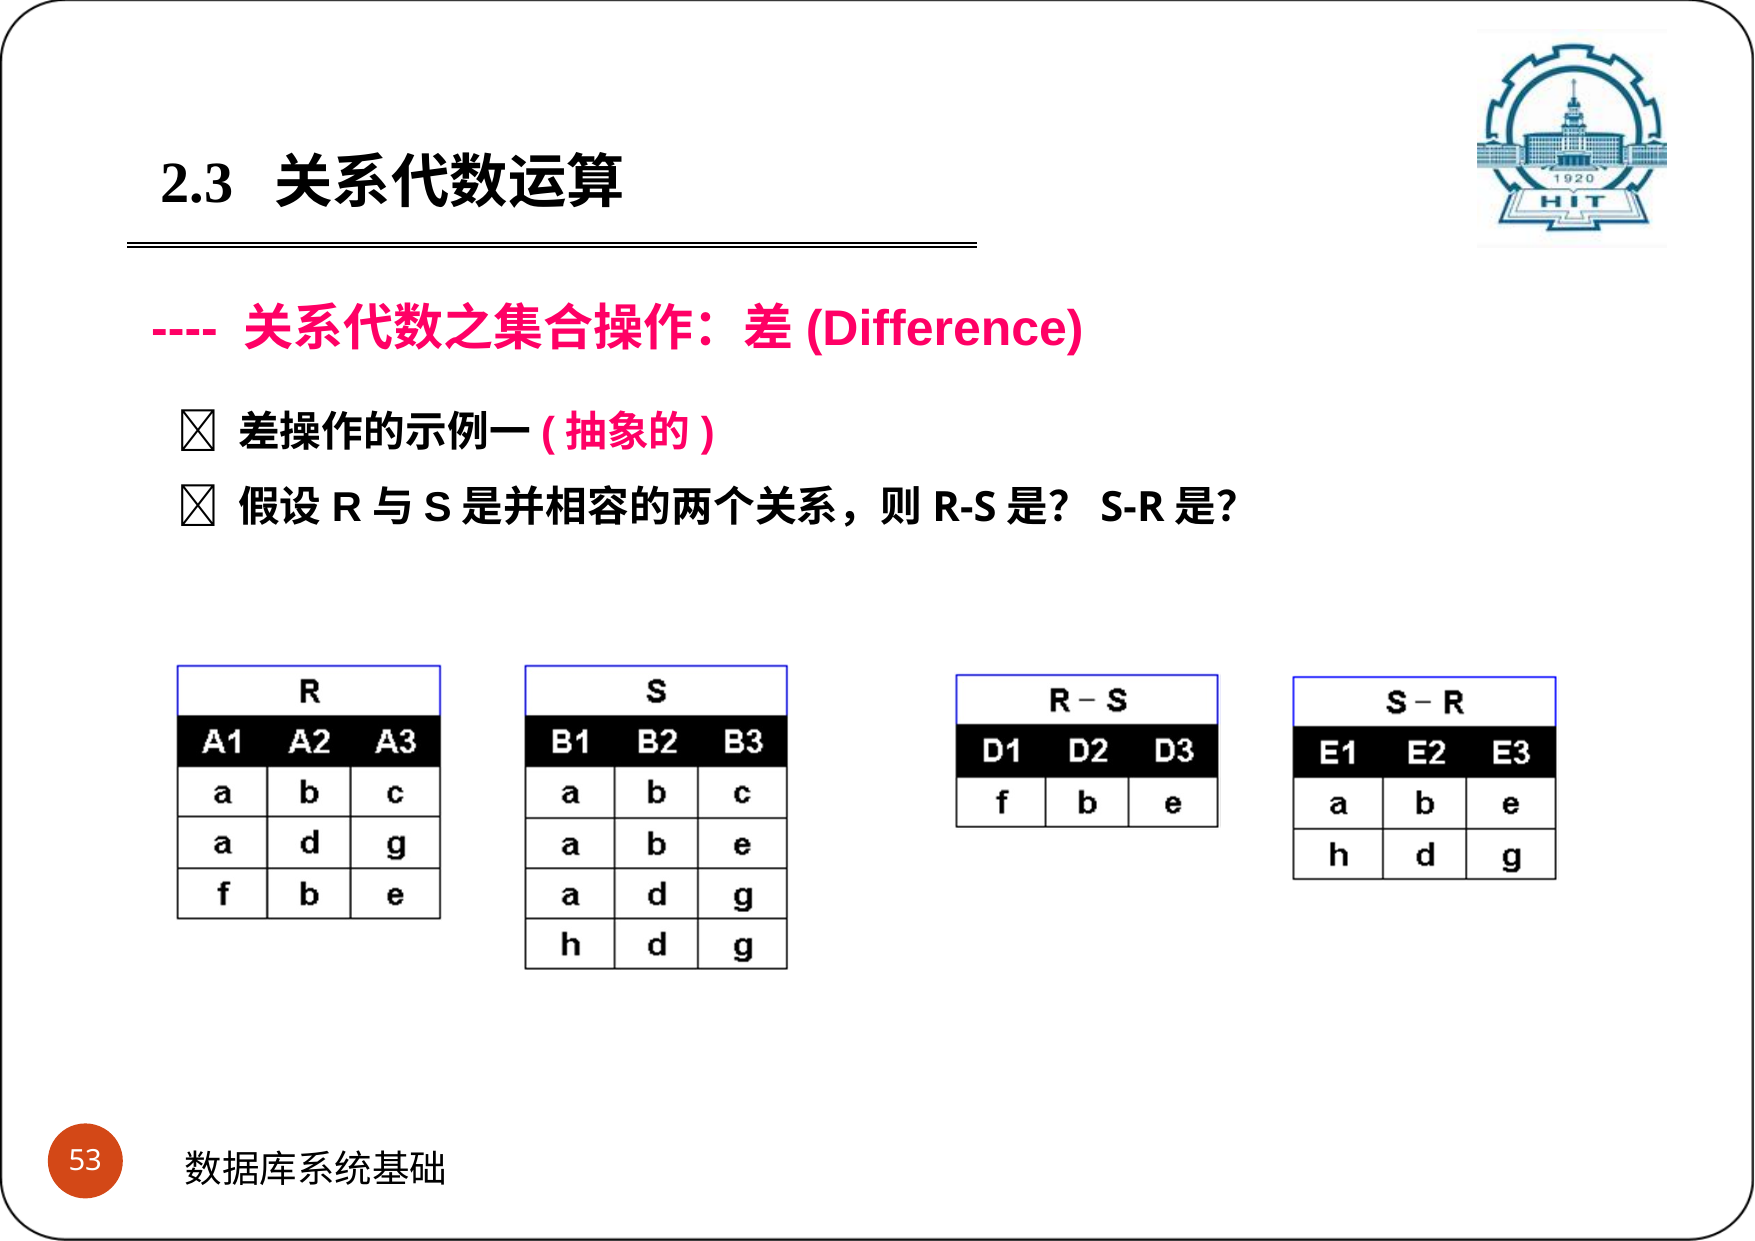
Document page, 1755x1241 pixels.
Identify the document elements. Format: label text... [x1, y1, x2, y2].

text_box 2.3 关系代数运算 ---- 关系代数之集合操作：差(Difference)  差操作的示例一(抽象的)  假设R与S是并相容的两个关系，则R-S是？S-R是？ [149, 144, 1292, 530]
text_box [954, 672, 1221, 830]
text_box [1291, 674, 1559, 882]
picture [0, 0, 1755, 1241]
text_box [174, 664, 443, 922]
text_box [522, 664, 790, 972]
